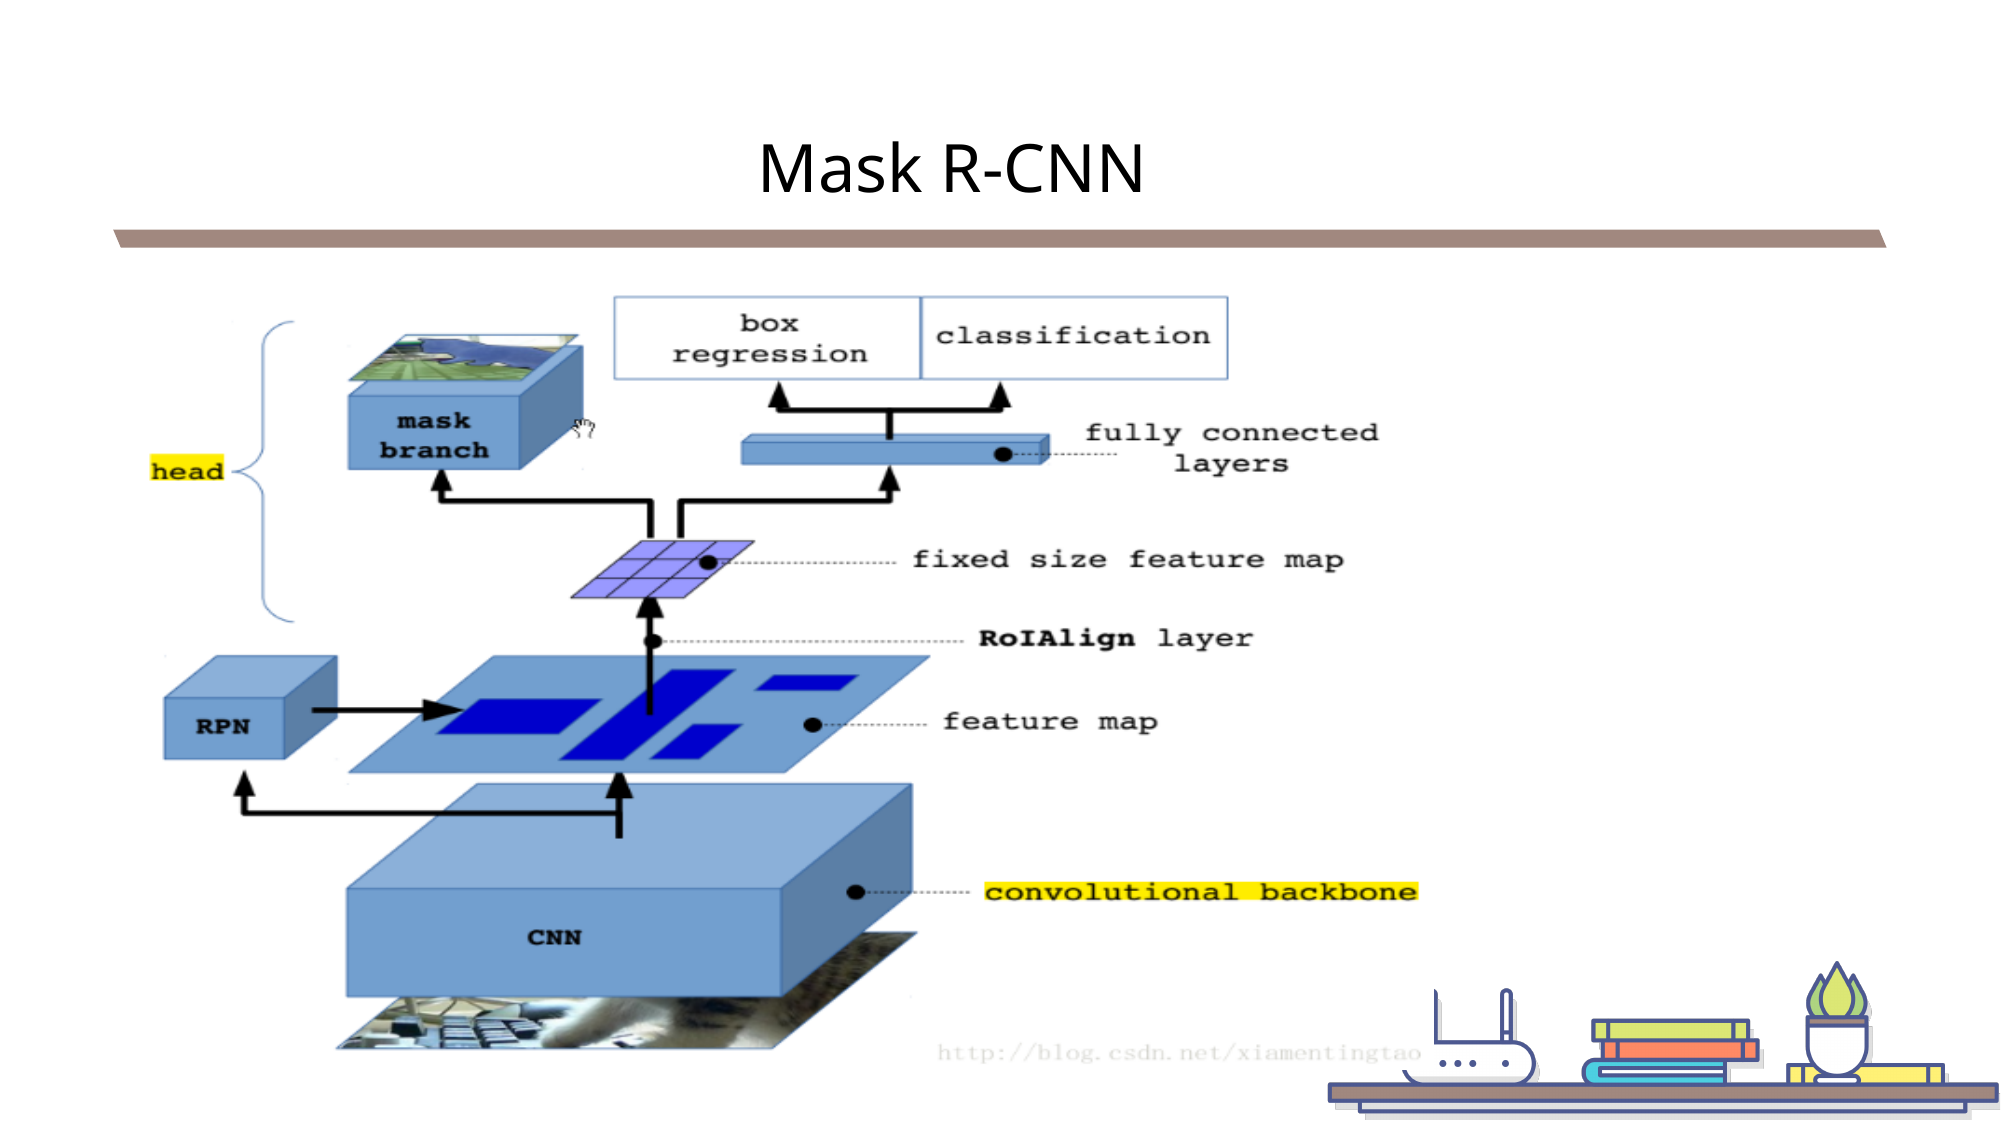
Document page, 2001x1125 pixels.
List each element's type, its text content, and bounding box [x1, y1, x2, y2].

picture [66, 257, 2001, 1120]
text_box Mask R-CNN [87, 118, 1818, 214]
